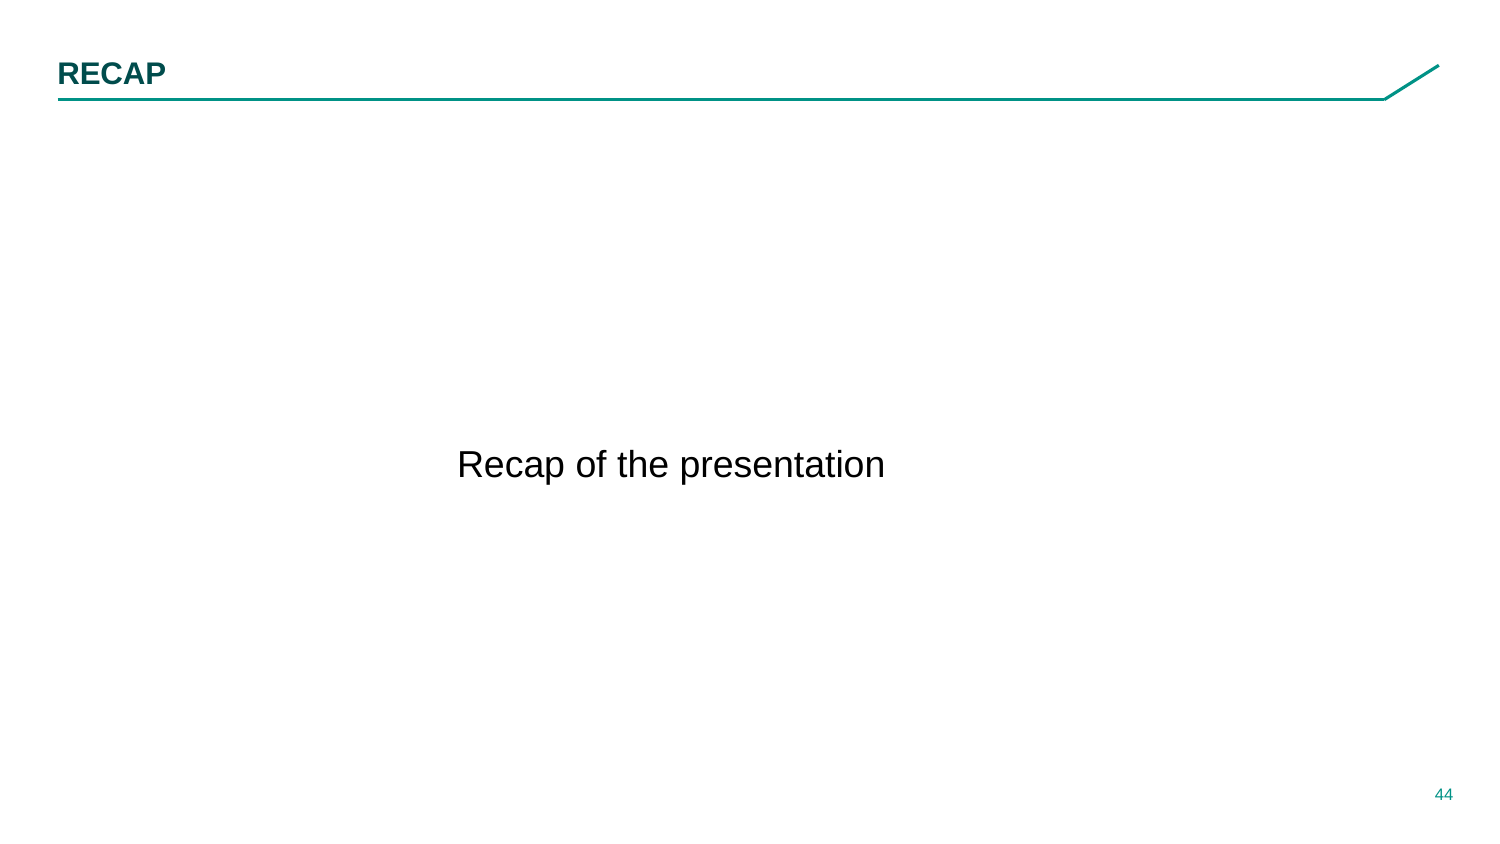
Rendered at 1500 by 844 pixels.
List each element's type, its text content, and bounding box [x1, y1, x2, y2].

text_box Recap of the presentation [442, 432, 901, 492]
list Recap [57, 57, 1442, 93]
